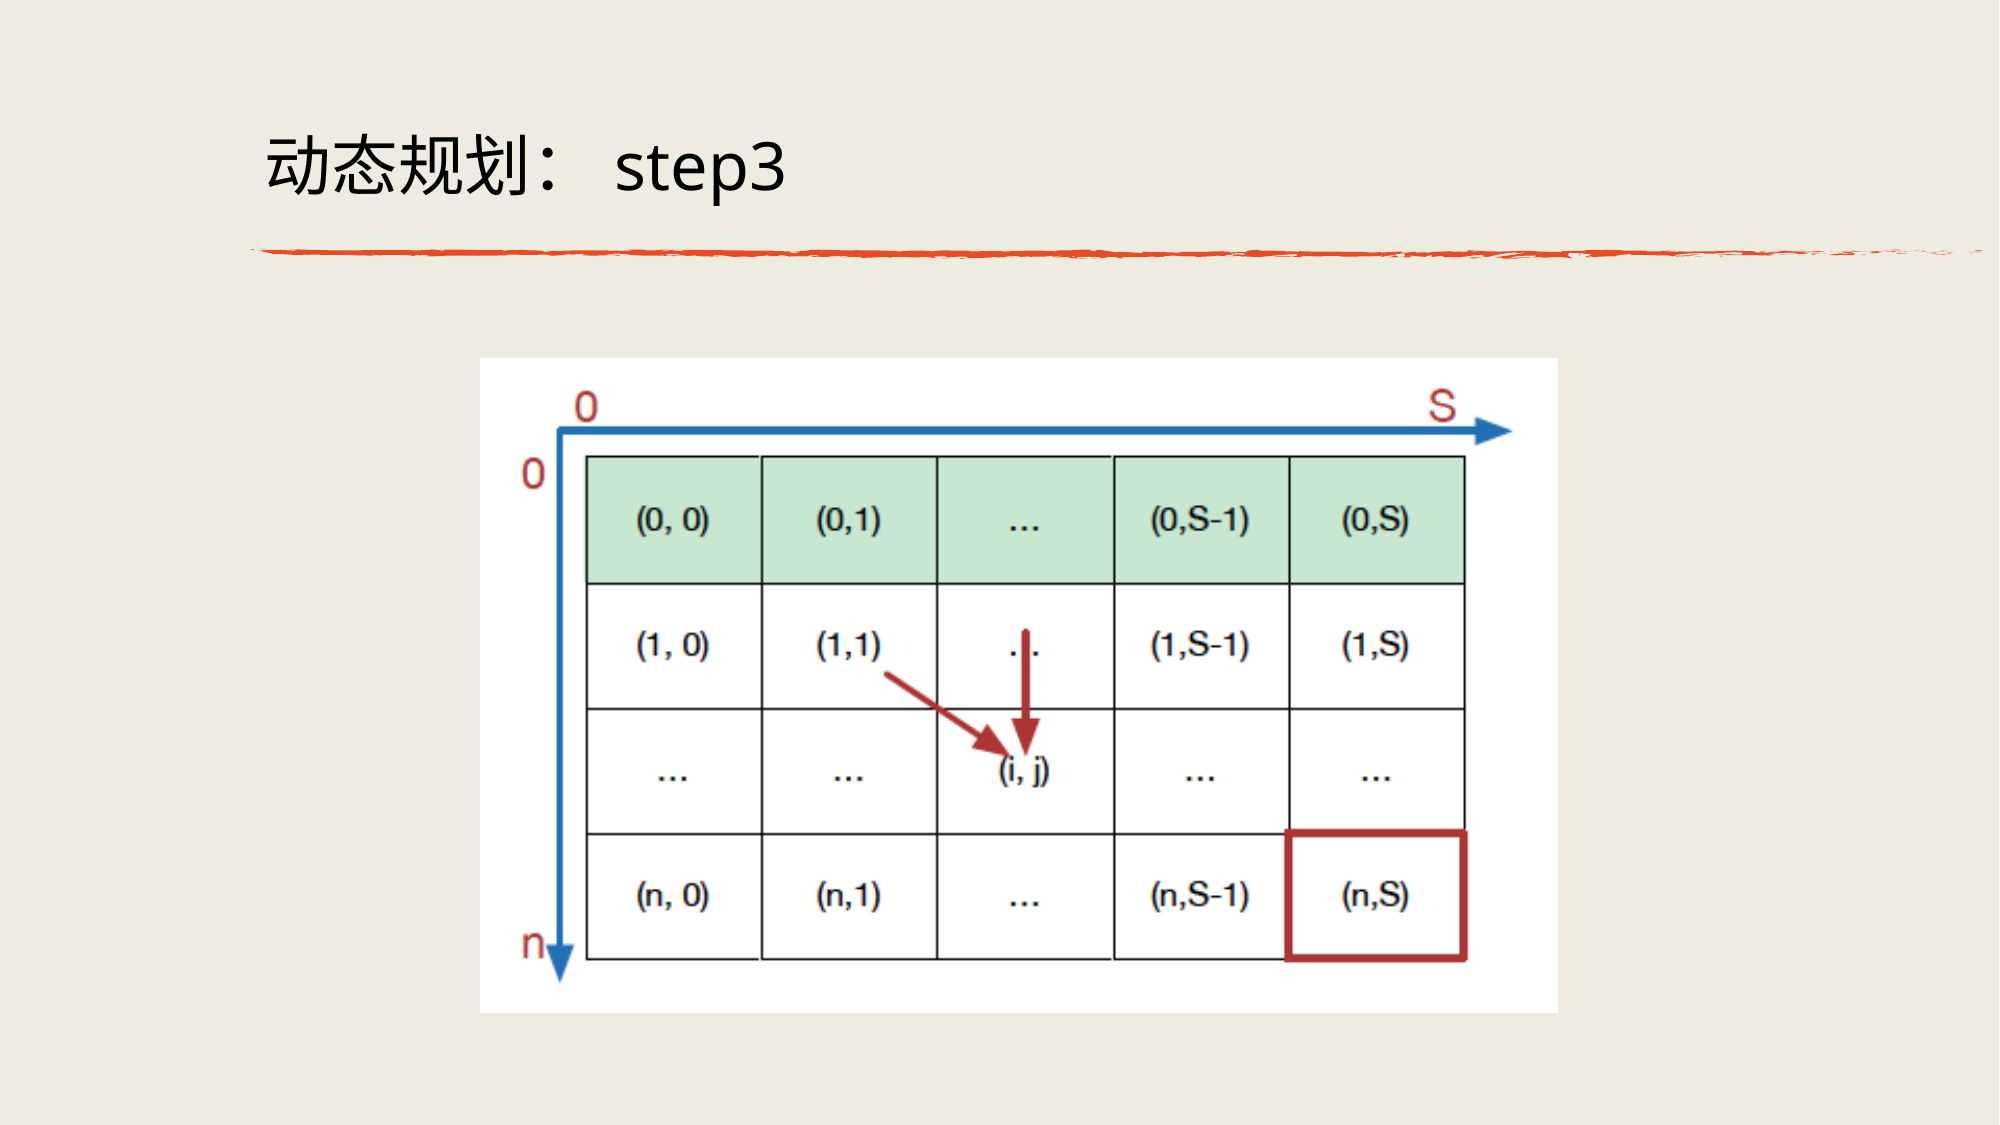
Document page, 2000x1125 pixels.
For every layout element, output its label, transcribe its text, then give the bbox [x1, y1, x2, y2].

title 动态规划：step3 [249, 45, 1750, 213]
picture [479, 358, 1558, 1013]
